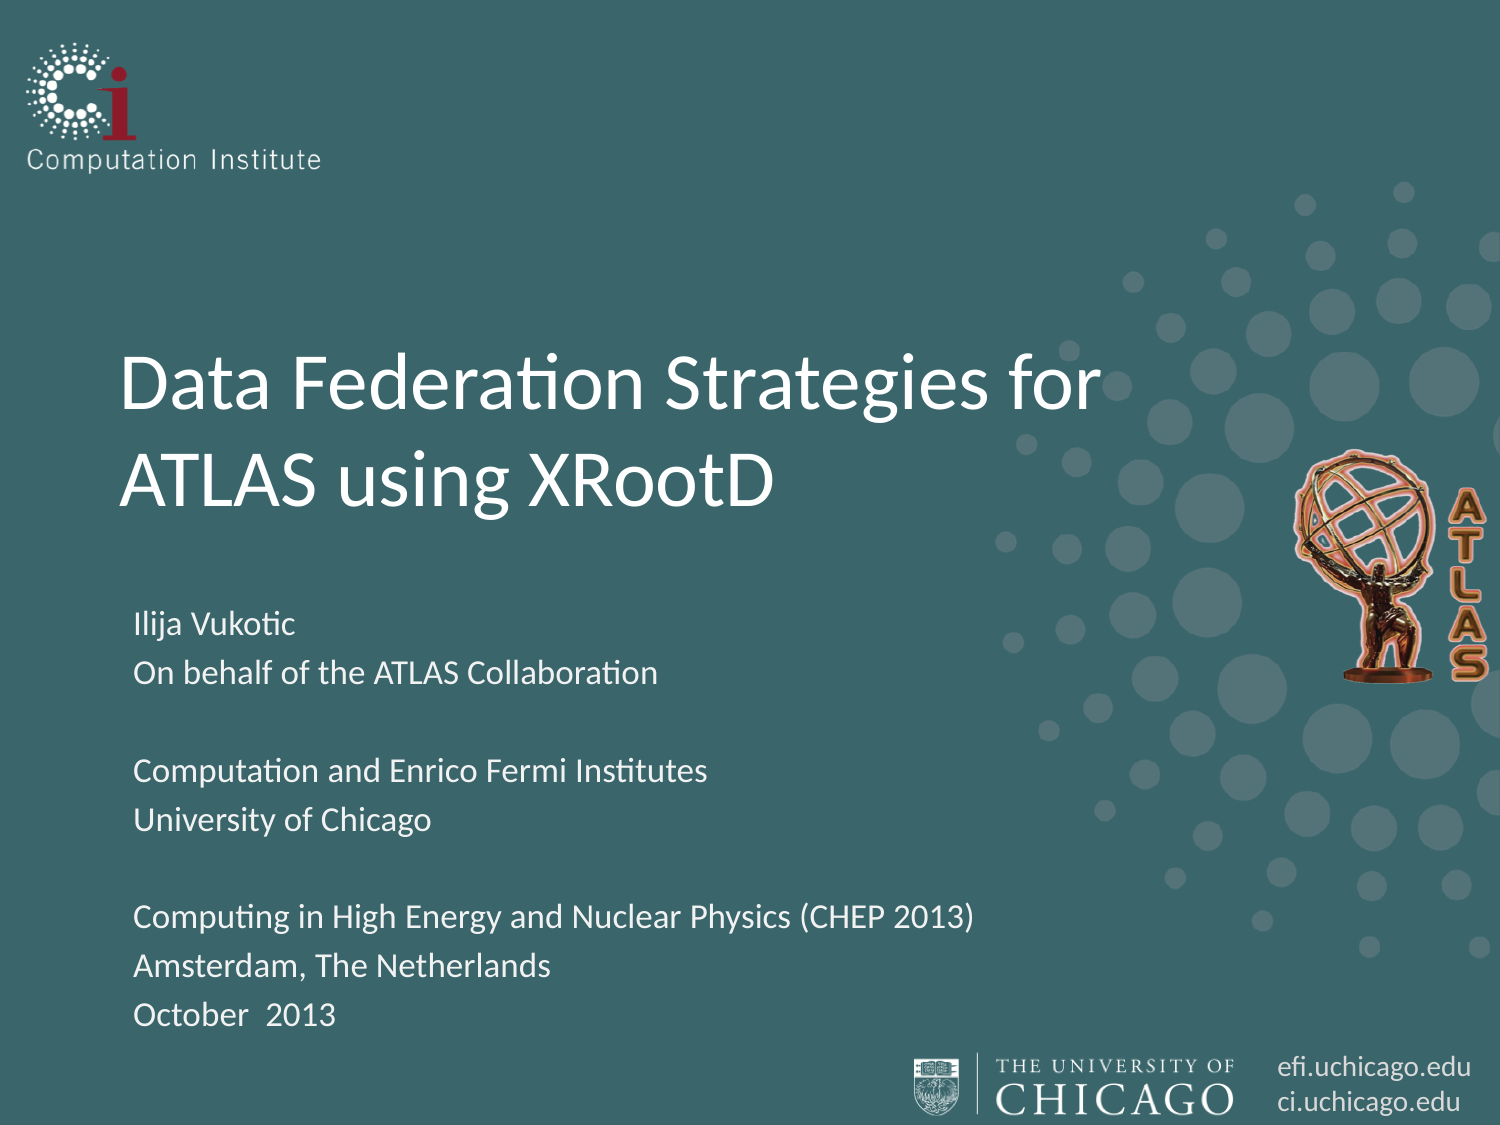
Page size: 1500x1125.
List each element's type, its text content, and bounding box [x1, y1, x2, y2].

subtitle Ilija Vukotic On behalf of the ATLAS Collaboration Computation and Enrico Fermi Institutes University of Chicago Computing in High Energy and Nuclear Physics (CHEP 2013) Amsterdam, The Netherlands October 2013 [100, 587, 1267, 1048]
picture [889, 95, 1500, 1028]
picture [913, 1049, 1238, 1116]
title Data Federation Strategies for ATLAS using XRootD [106, 300, 1297, 551]
picture [25, 42, 321, 174]
